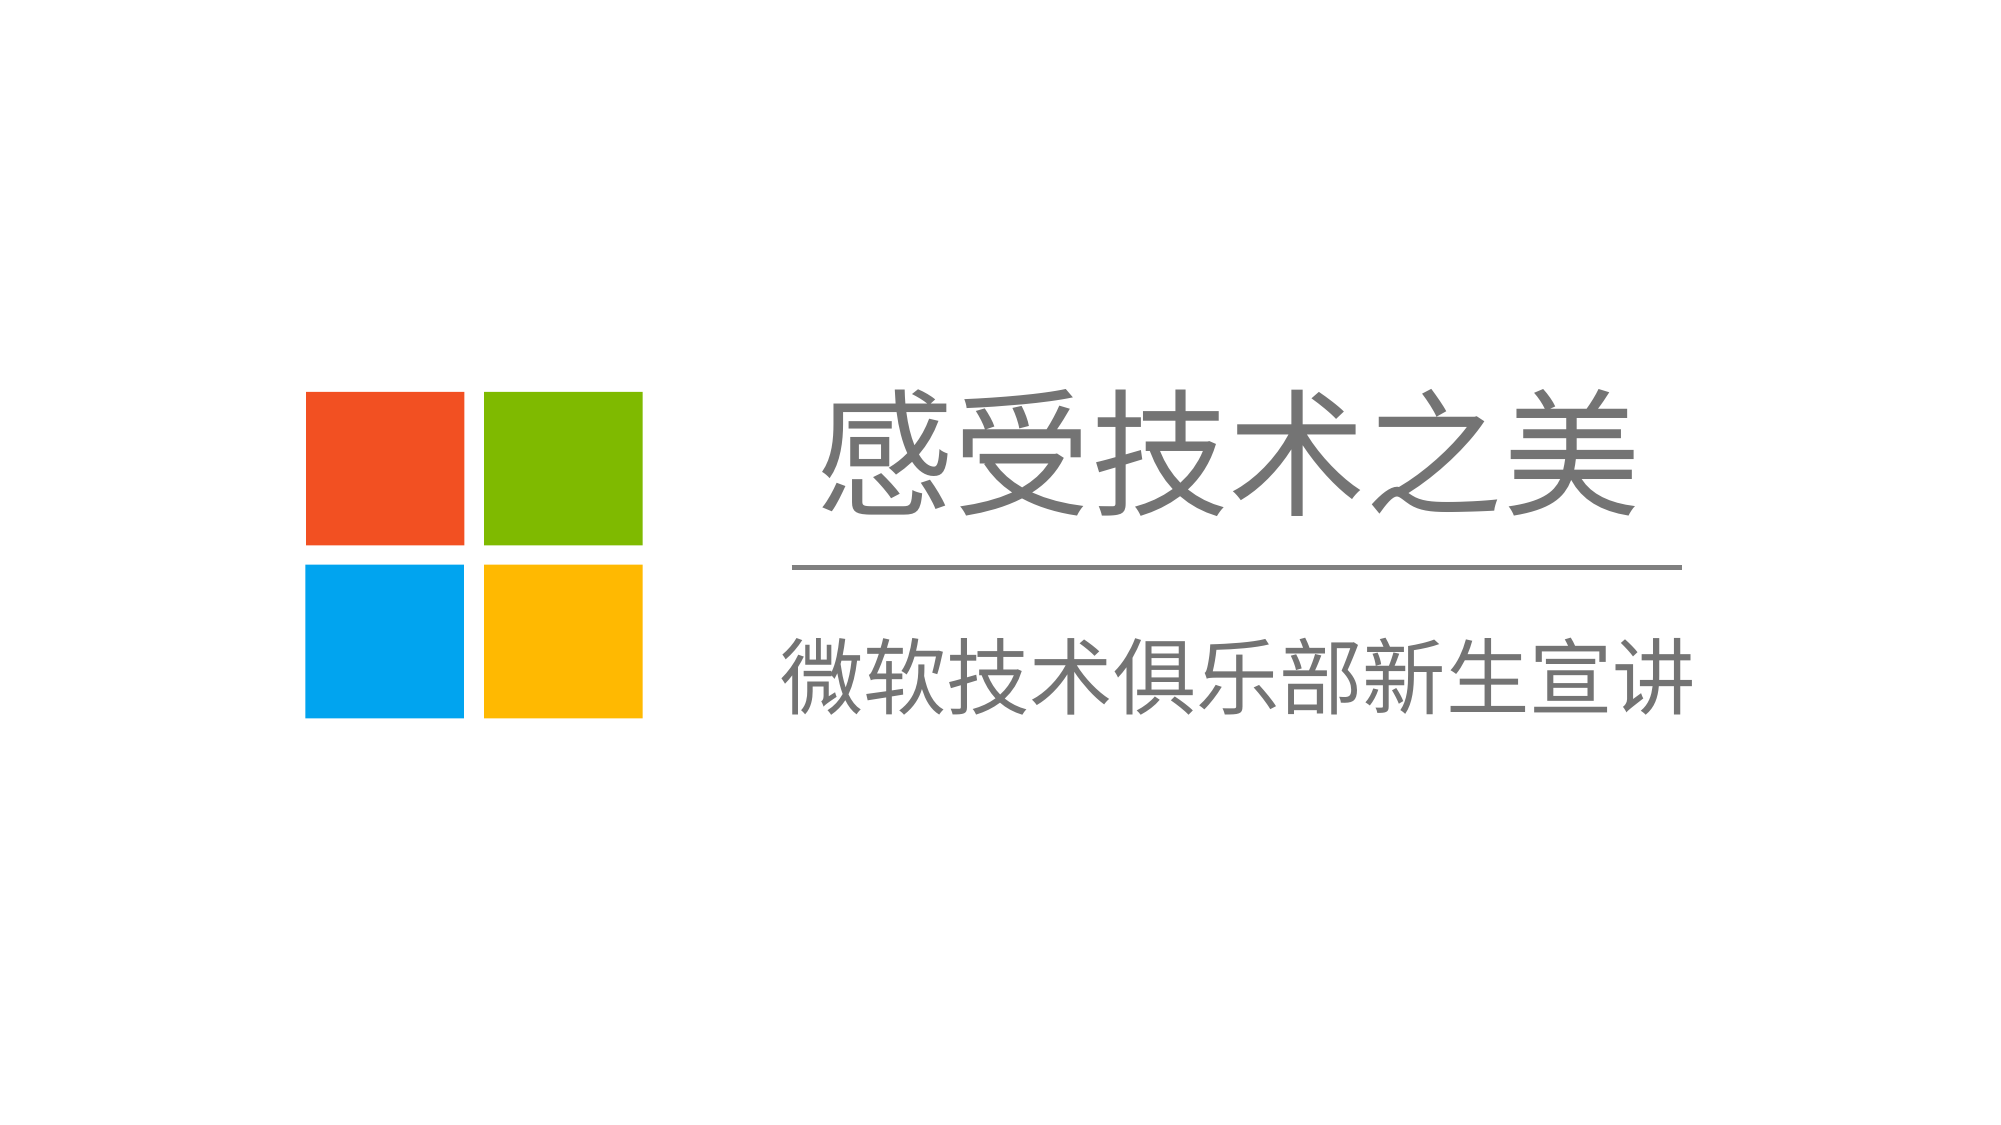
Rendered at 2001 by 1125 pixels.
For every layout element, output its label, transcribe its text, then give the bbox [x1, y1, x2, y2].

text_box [305, 391, 643, 719]
text_box 微软技术俱乐部新生宣讲 [765, 606, 1720, 758]
text_box 感受技术之美 [801, 352, 1750, 569]
